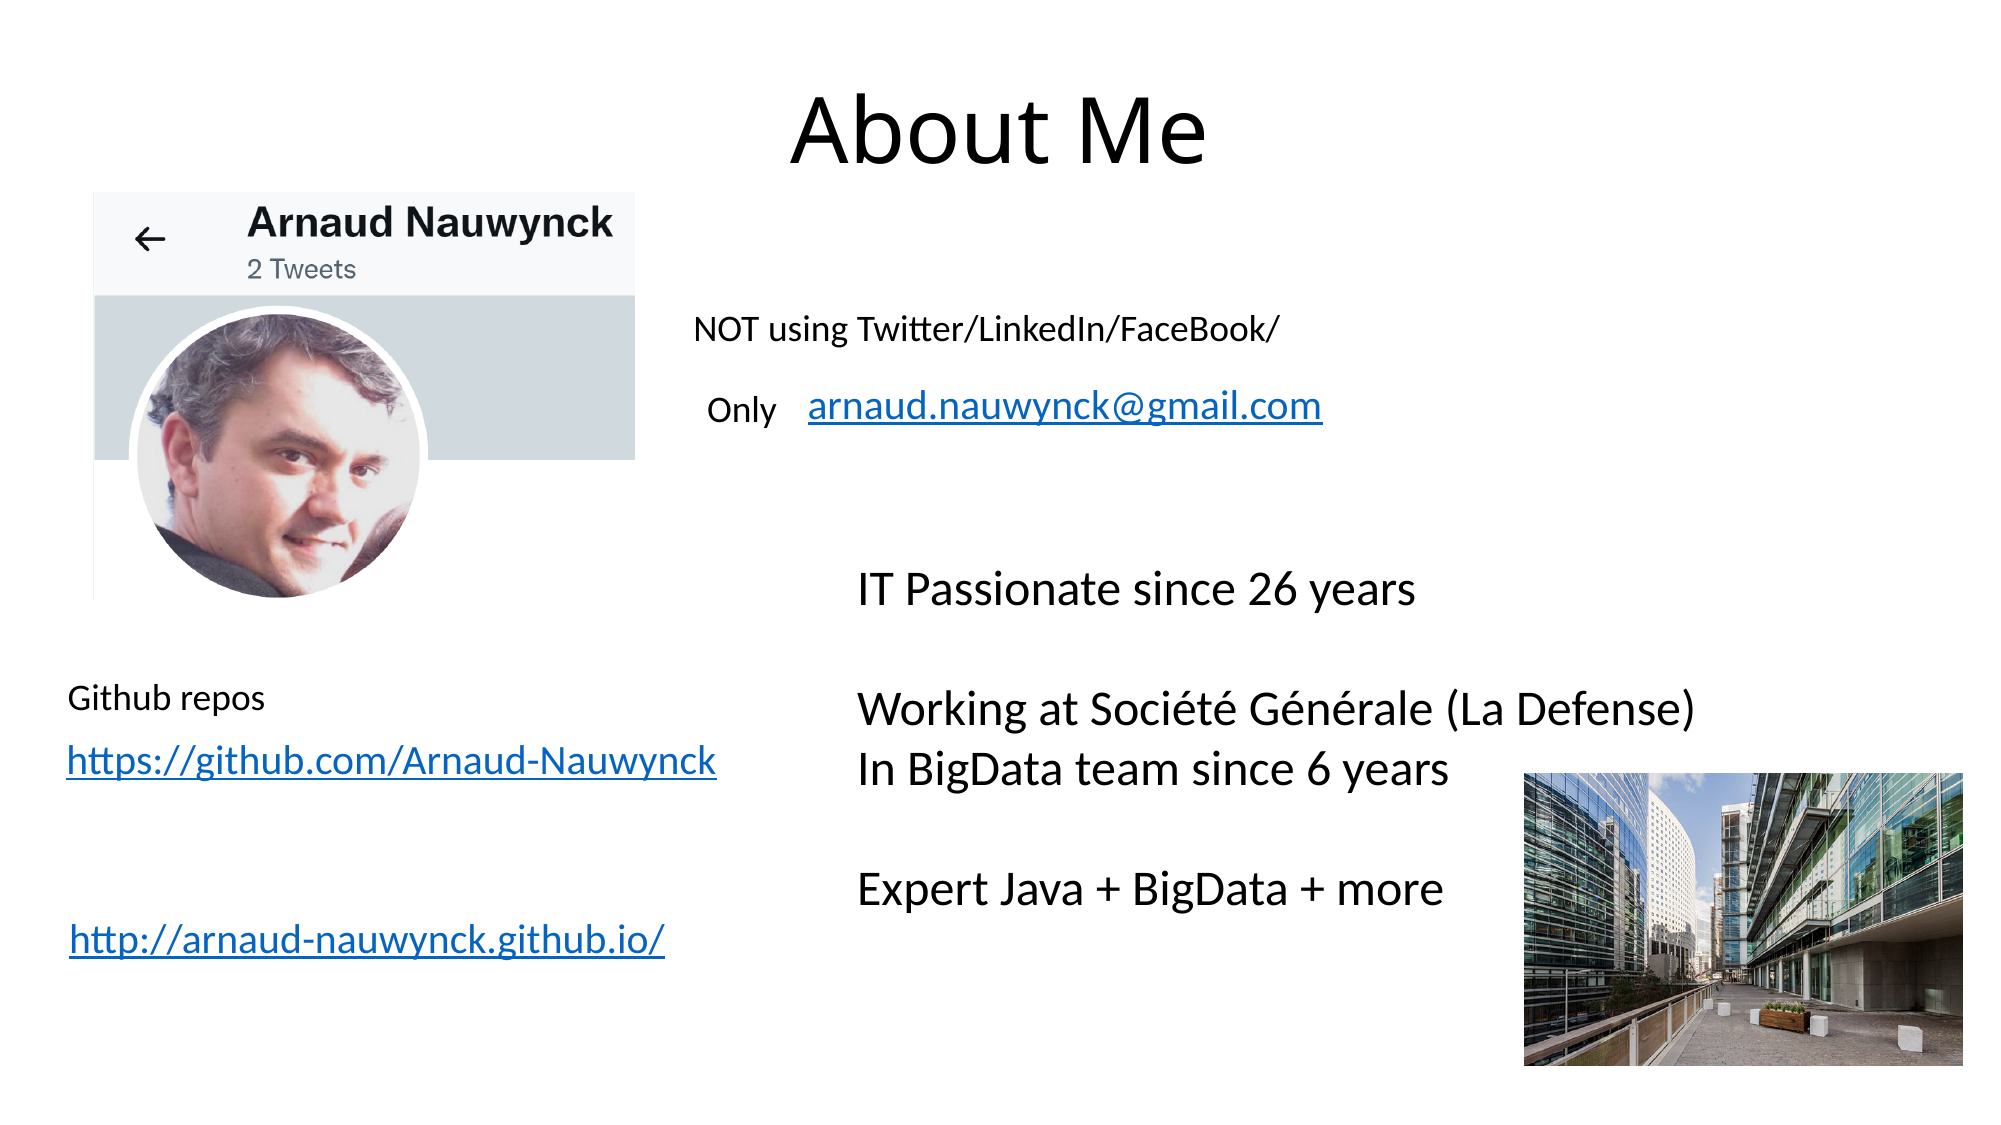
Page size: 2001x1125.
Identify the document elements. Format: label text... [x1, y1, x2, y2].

picture [93, 192, 635, 601]
picture [1524, 773, 1963, 1066]
text_box Github repos [52, 665, 281, 726]
text_box Only [692, 377, 793, 437]
text_box arnaud.nauwynck@gmail.com [792, 370, 1569, 436]
title About Me [137, 59, 1863, 208]
text_box IT Passionate since 26 years Working at Société Générale (La Defense) In BigData team since 6 years Expert Java + BigData + more [842, 547, 1716, 983]
text_box https://github.com/Arnaud-Nauwynck [51, 725, 756, 791]
text_box NOT using Twitter/LinkedIn/FaceBook/ [678, 296, 1297, 357]
text_box http://arnaud-nauwynck.github.io/ [54, 904, 681, 1009]
